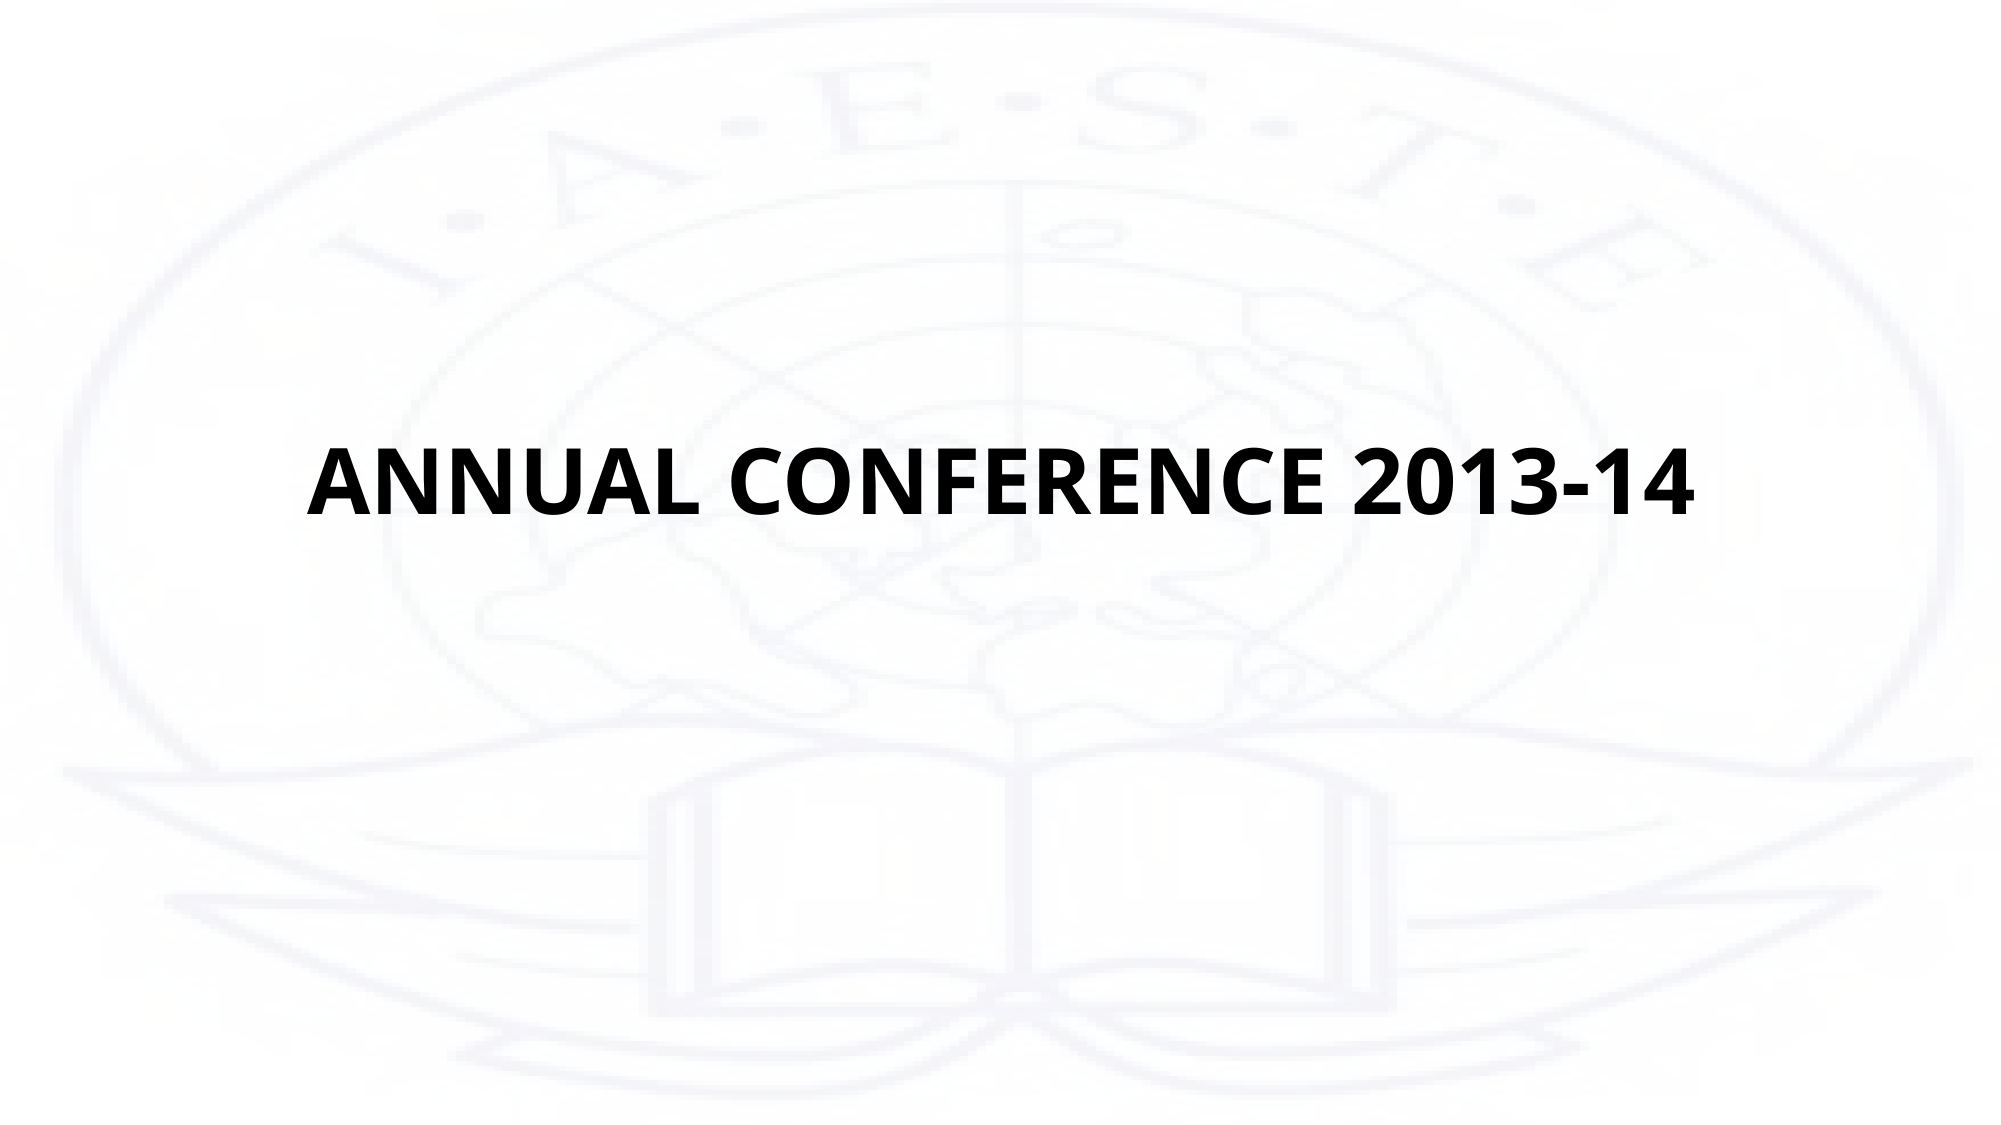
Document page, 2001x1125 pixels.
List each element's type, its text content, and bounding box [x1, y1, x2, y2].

title ANNUAL CONFERENCE 2013-14 [139, 375, 1865, 595]
